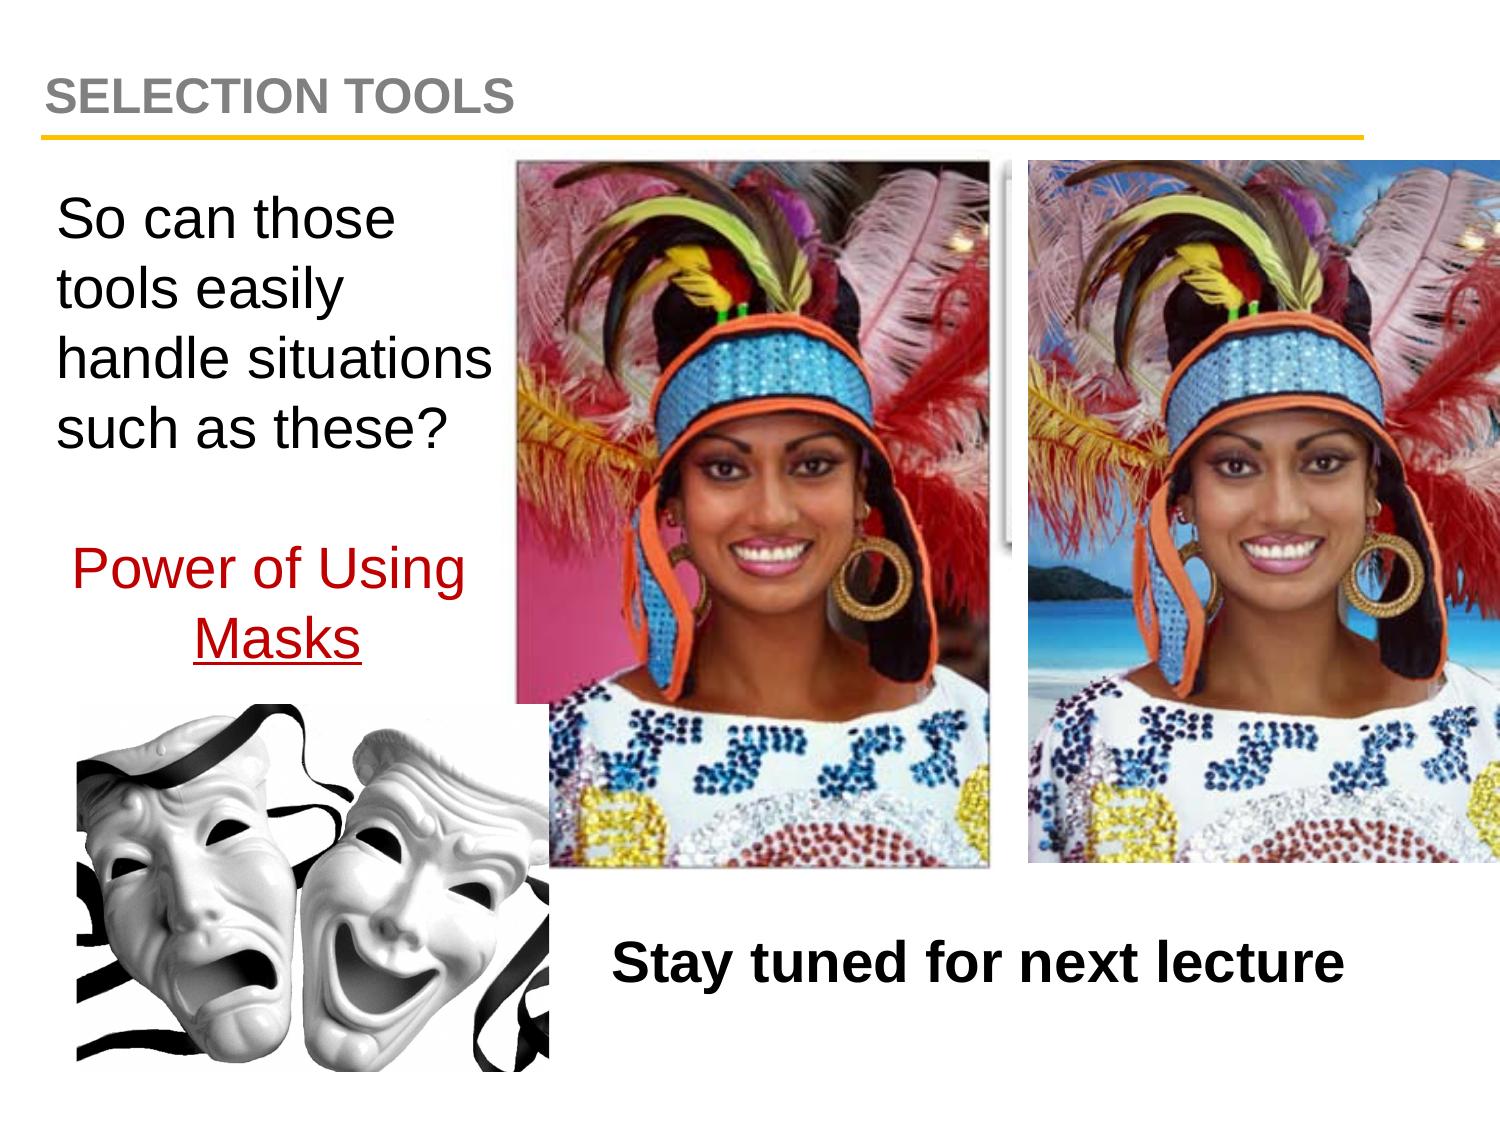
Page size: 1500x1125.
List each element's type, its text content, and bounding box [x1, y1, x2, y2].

text_box [25, 0, 402, 171]
picture [76, 148, 1013, 1072]
text_box Stay tuned for next lecture [596, 916, 1376, 1002]
text_box So can those tools easily handle situations such as these? Power of Using Masks [41, 172, 496, 723]
text_box SELECTION TOOLS [402, 30, 1388, 157]
picture [1027, 160, 1500, 863]
